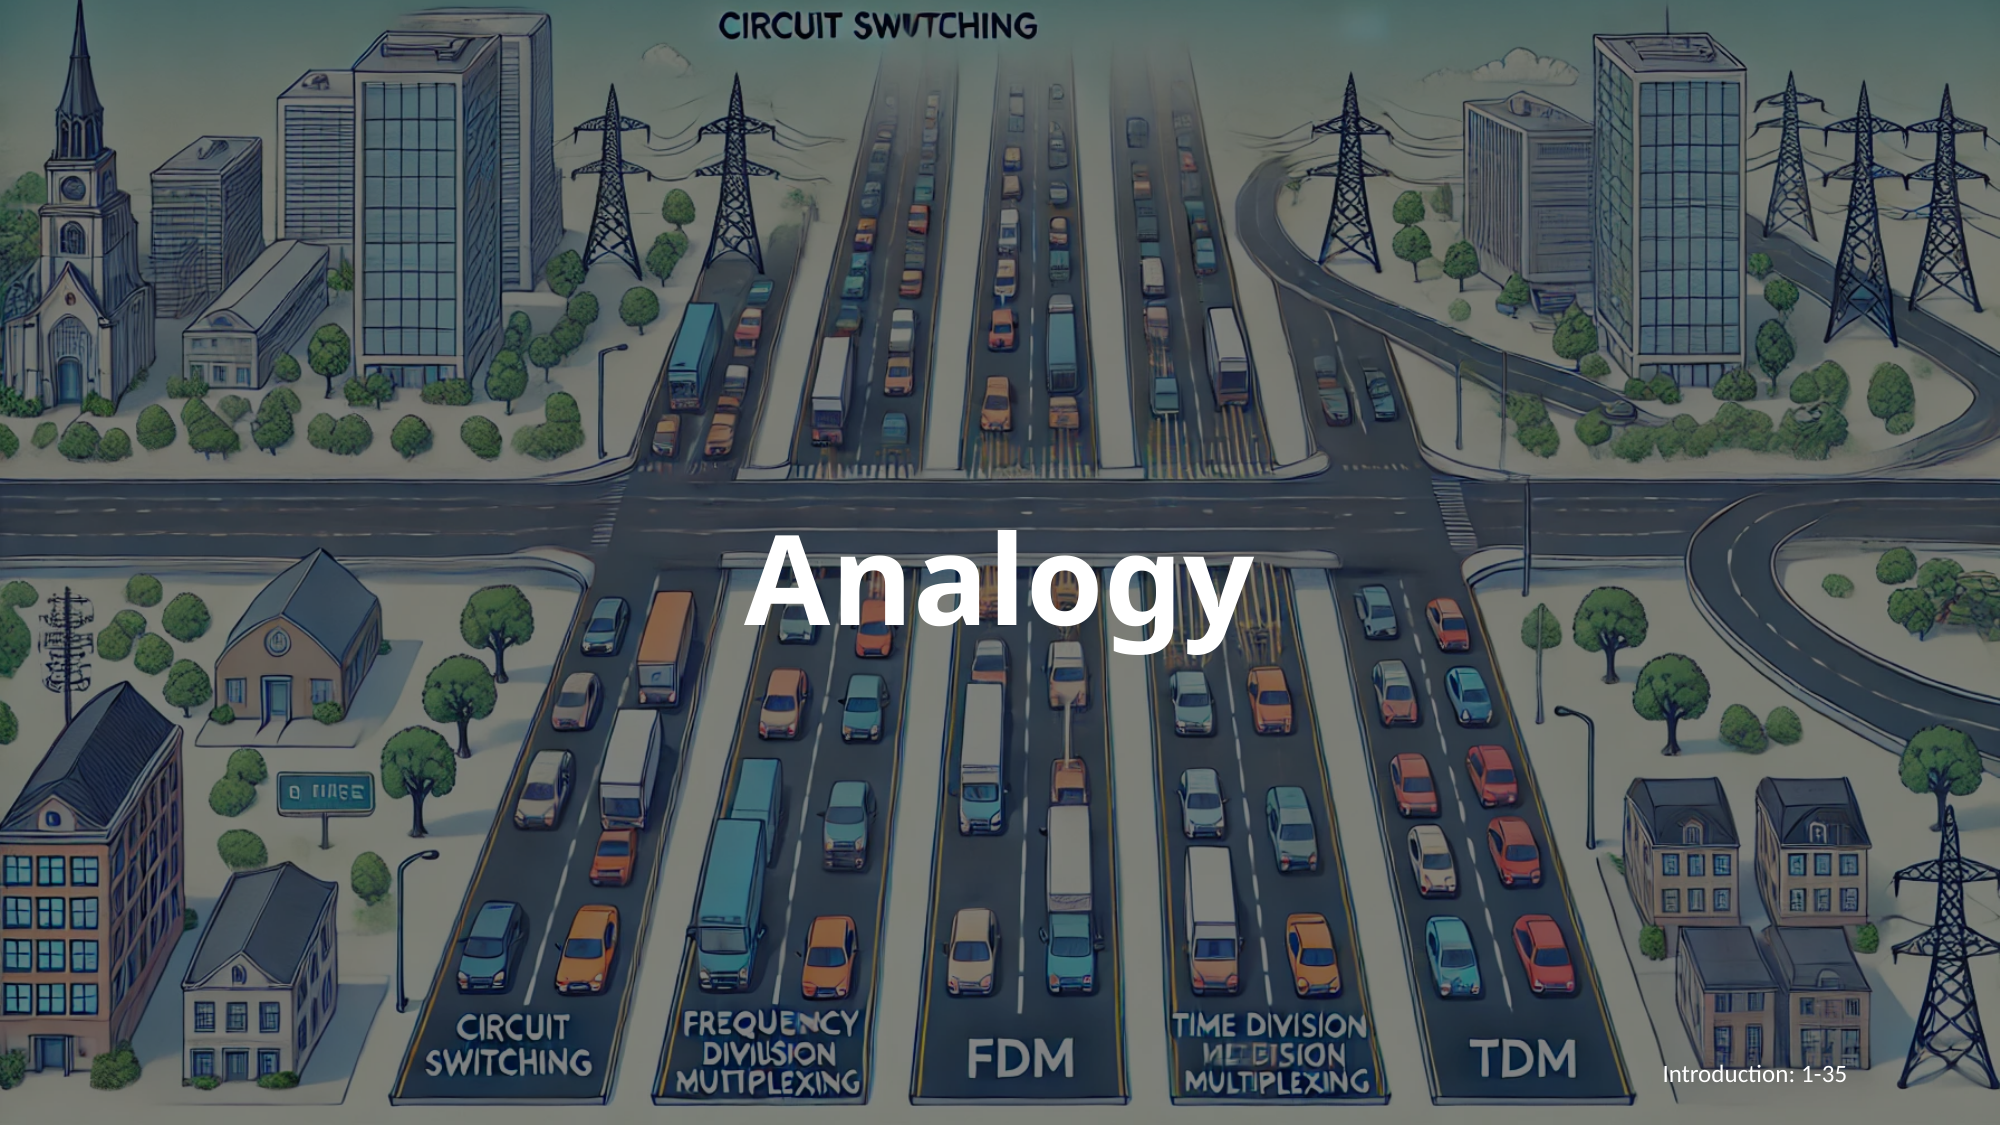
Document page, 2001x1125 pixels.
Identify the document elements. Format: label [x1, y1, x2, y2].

list [0, 0, 2000, 1125]
